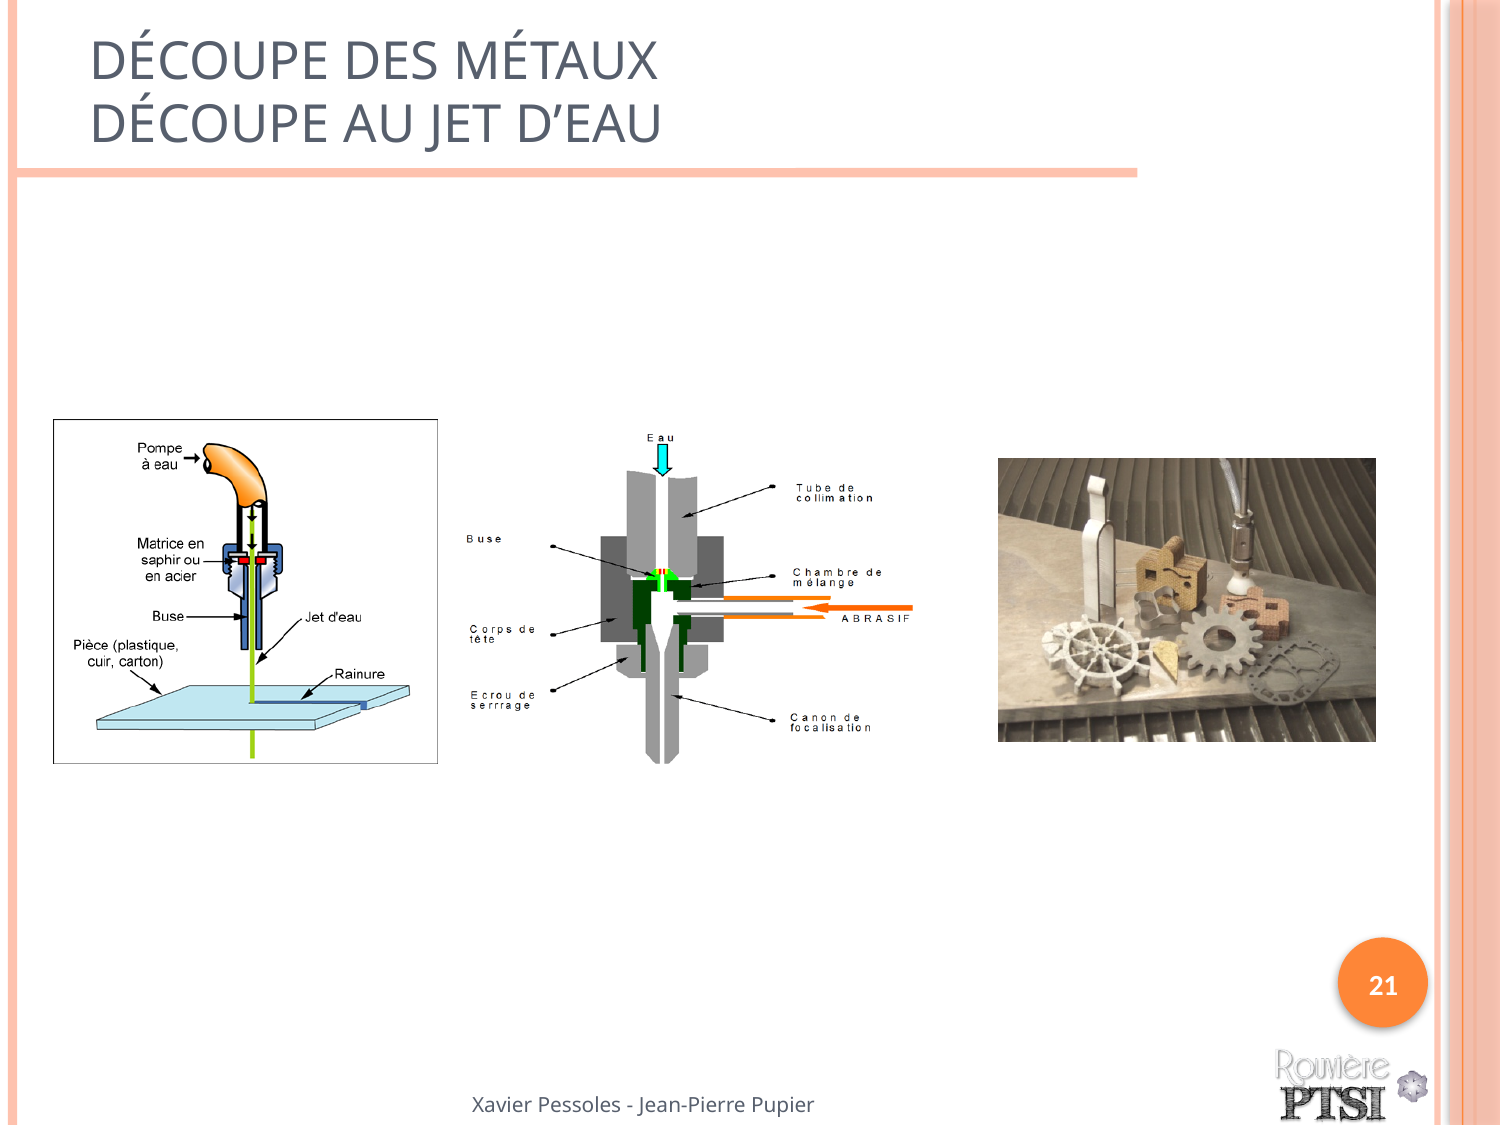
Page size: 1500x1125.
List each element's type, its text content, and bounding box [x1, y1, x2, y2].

title Découpe des métaux Découpe au jet d’eau [75, 19, 1300, 161]
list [52, 419, 439, 764]
picture [465, 432, 914, 764]
picture [997, 457, 1377, 743]
picture [1274, 1048, 1428, 1125]
slide_number 21 [1333, 940, 1434, 1027]
footer Xavier Pessoles - Jean-Pierre Pupier [12, 1086, 1275, 1125]
